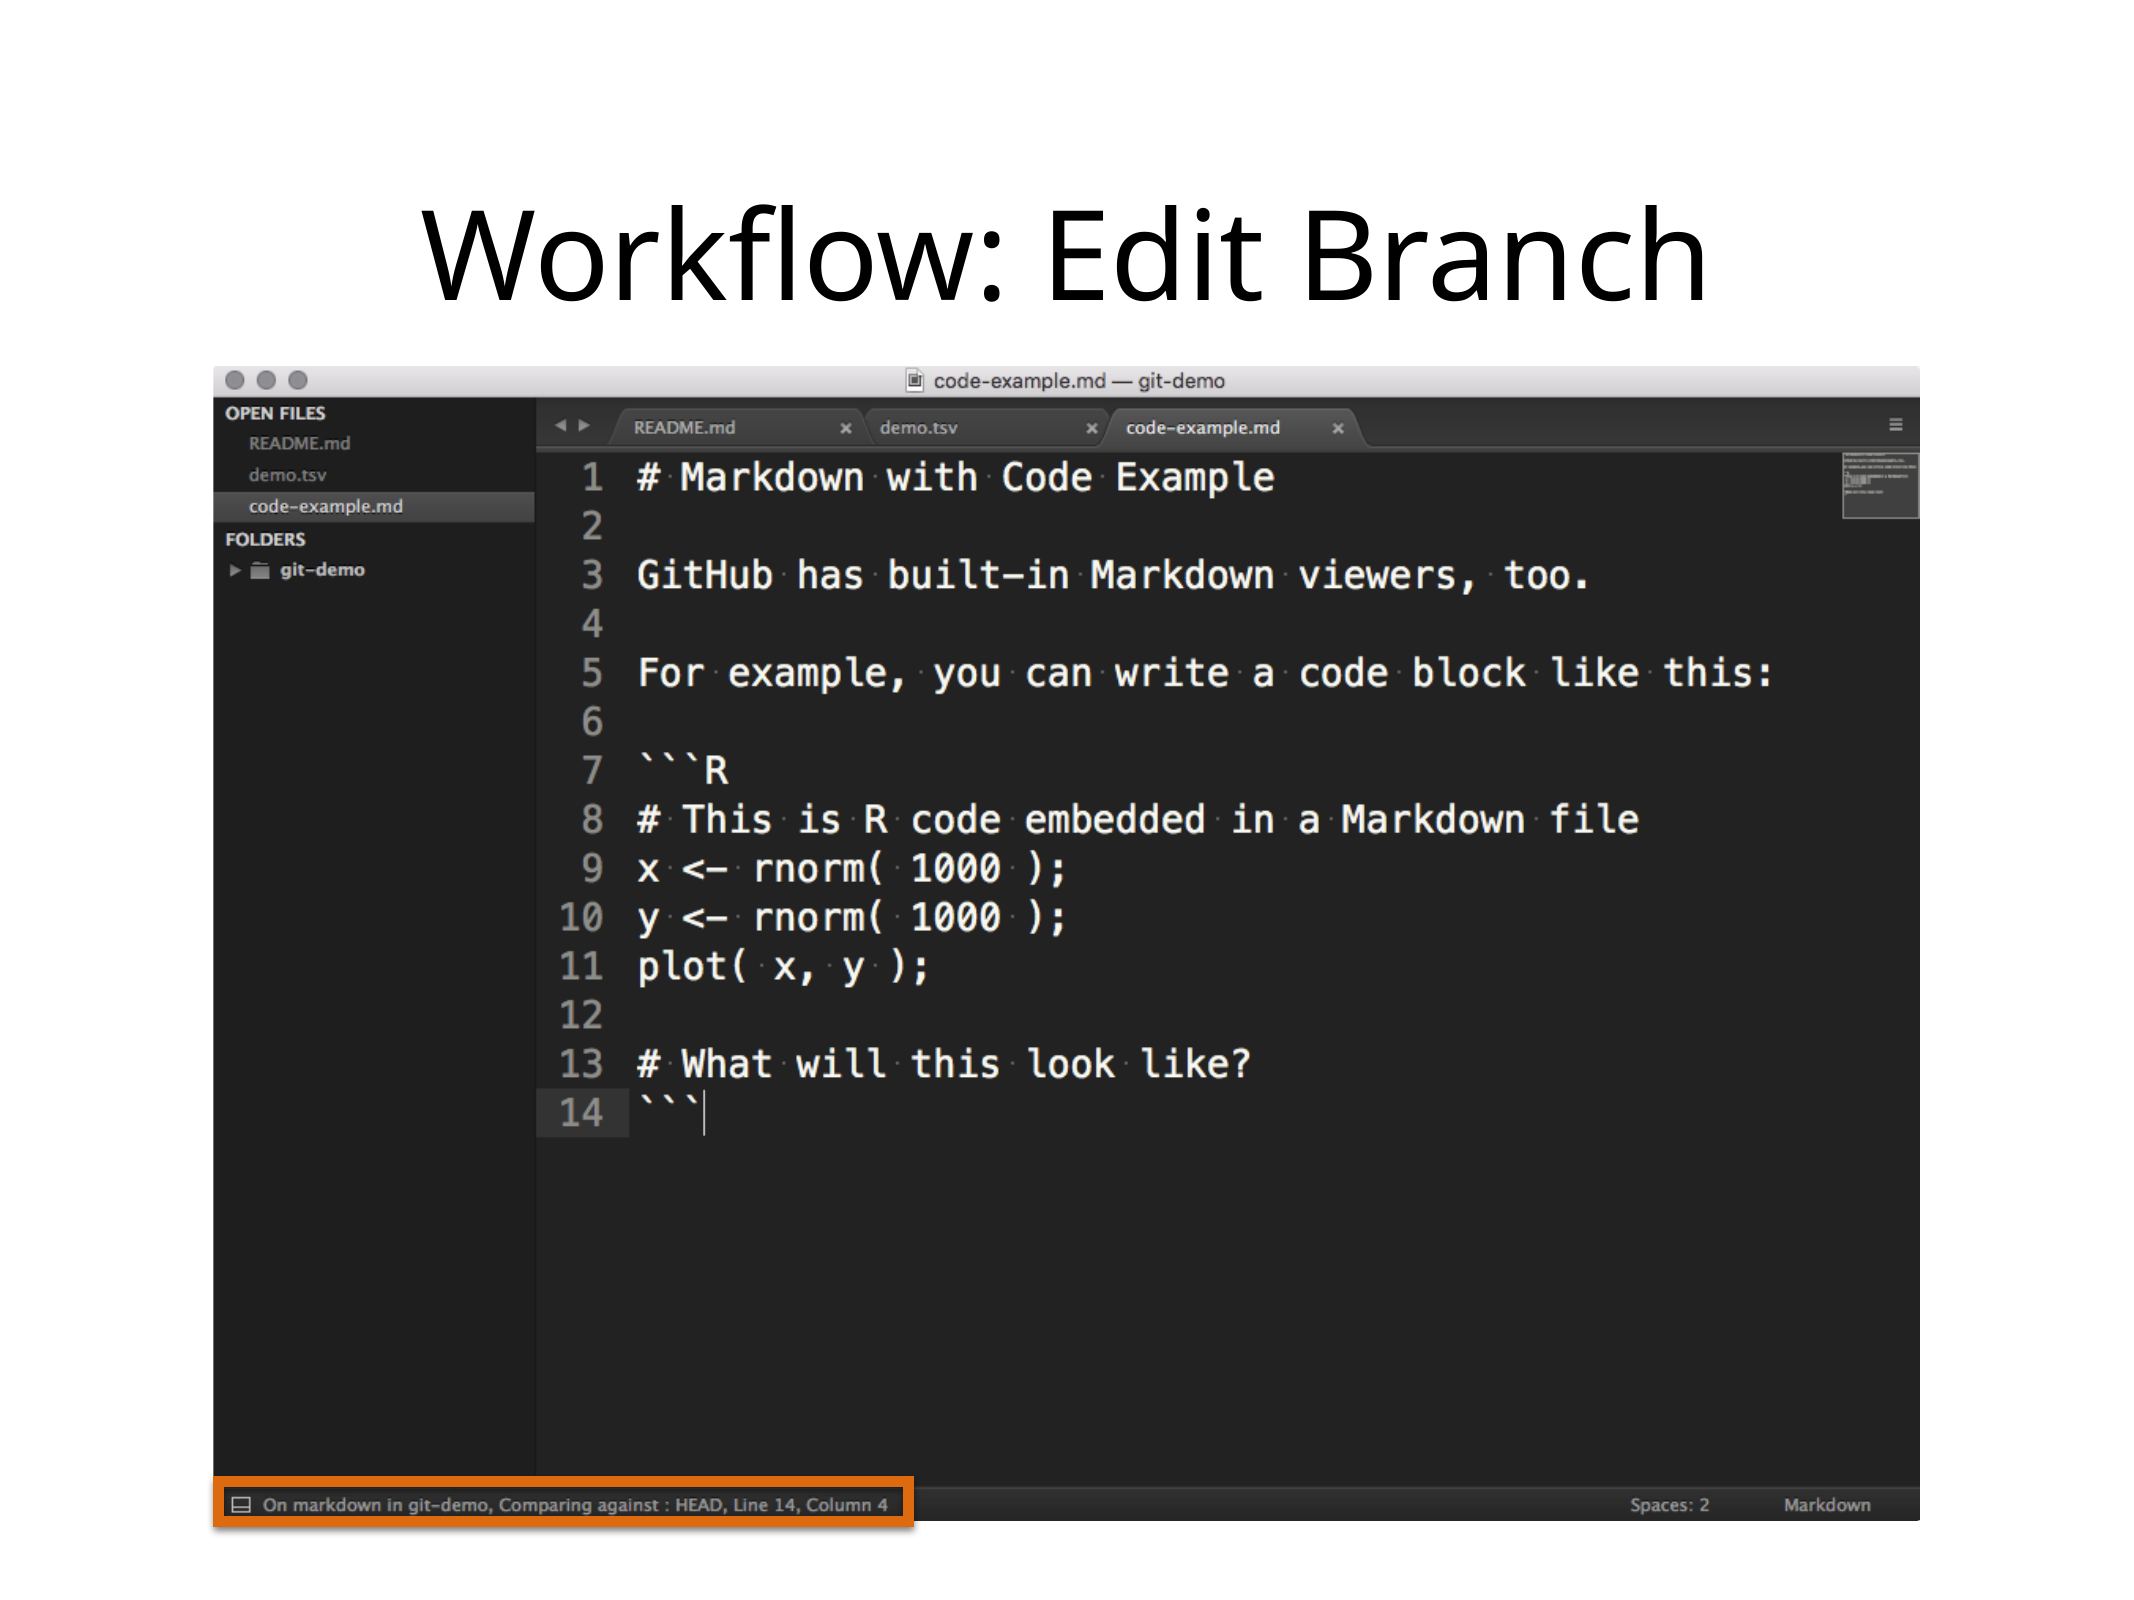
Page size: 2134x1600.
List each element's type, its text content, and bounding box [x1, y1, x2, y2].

picture [213, 366, 1921, 1521]
title Workflow: Edit Branch [155, 72, 1978, 428]
